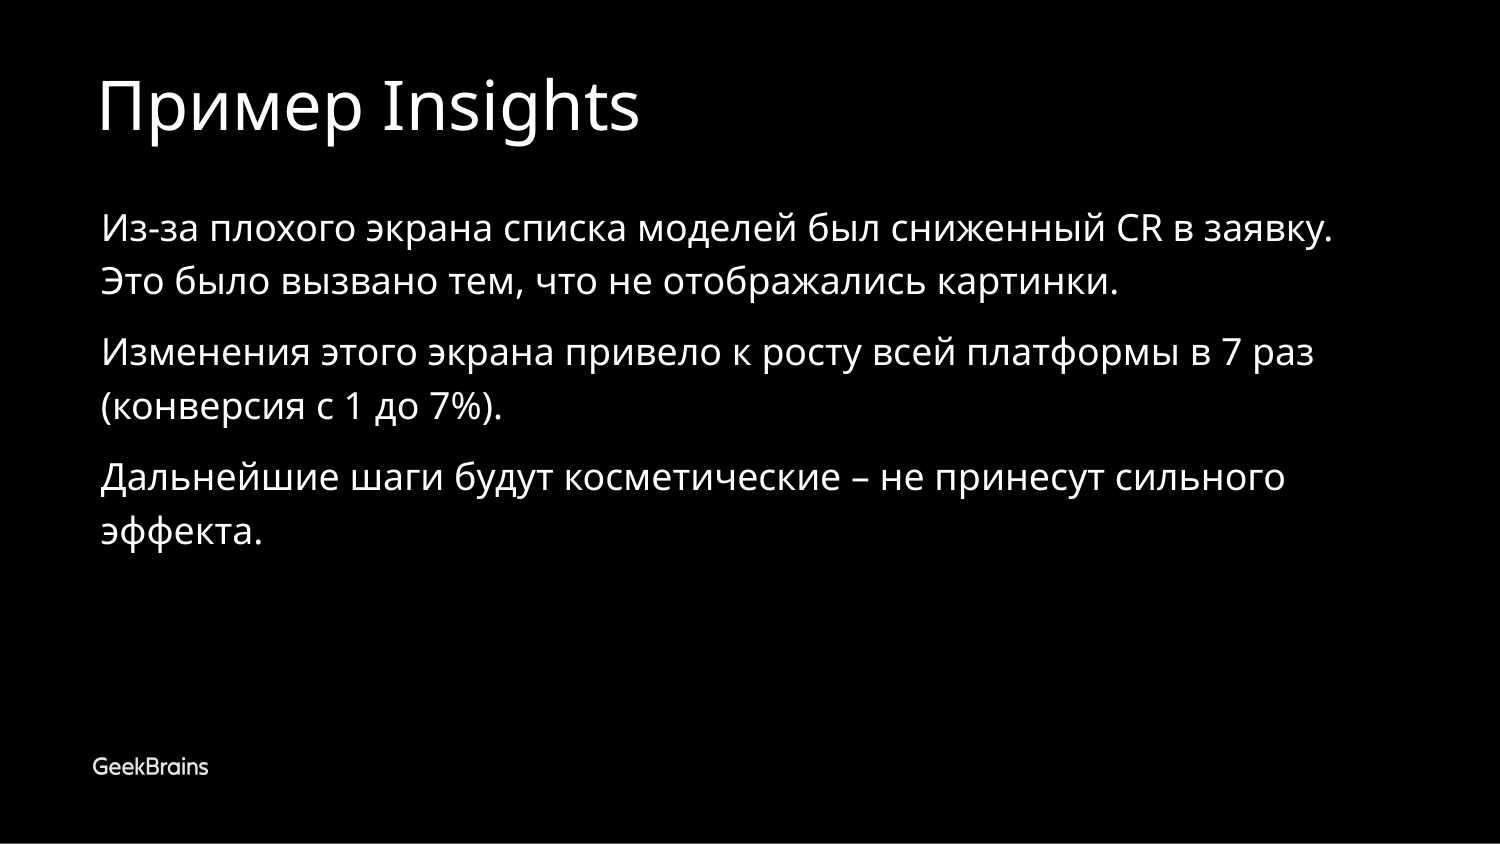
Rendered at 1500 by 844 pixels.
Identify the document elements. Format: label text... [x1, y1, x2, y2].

title Пример Insights [84, 56, 1098, 188]
text_box Из-за плохого экрана списка моделей был сниженный CR в заявку. Это было вызвано тем, что не отображались картинки. Изменения этого экрана привело к росту всей платформы в 7 раз (конверсия с 1 до 7%). Дальнейшие шаги будут косметические – не принесут сильного эффекта. [60, 188, 1391, 791]
